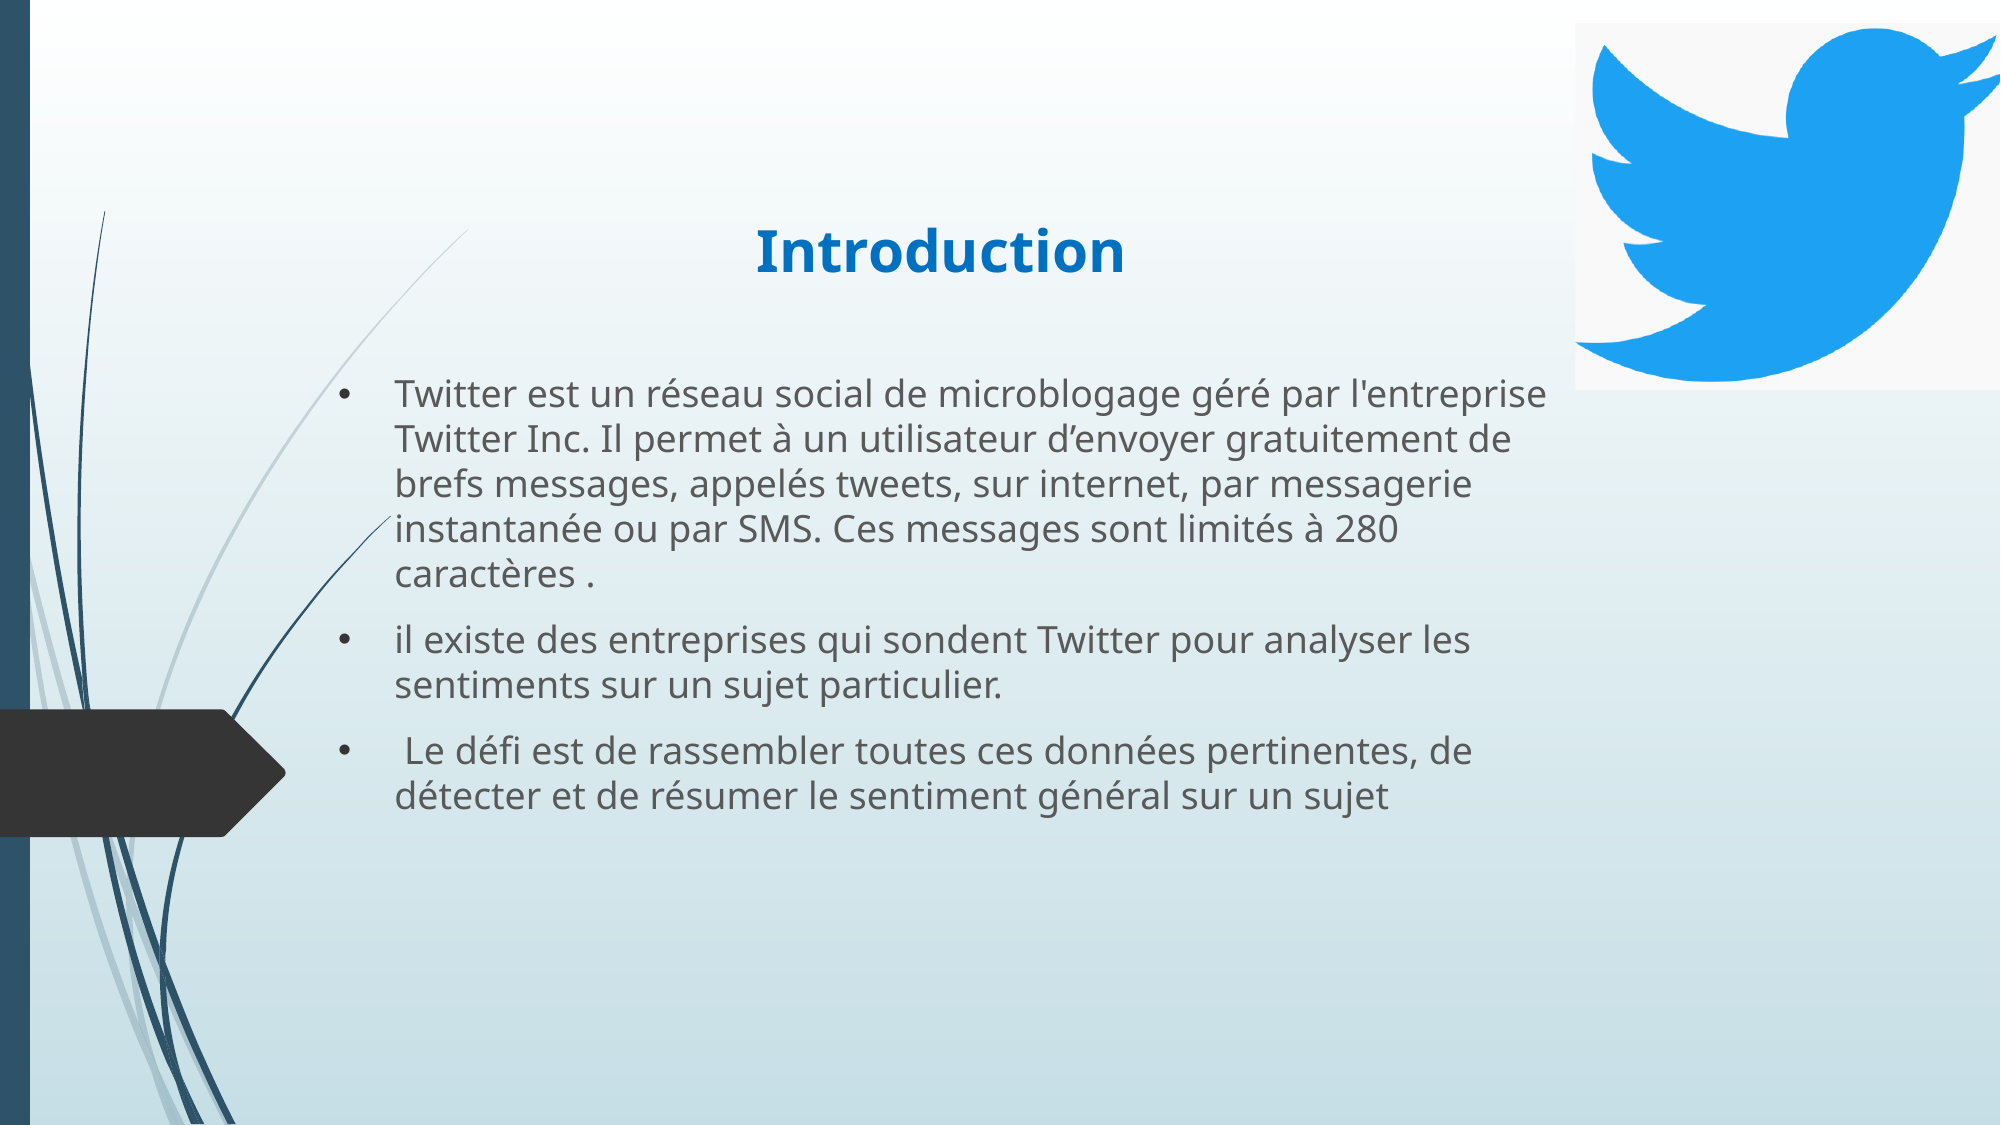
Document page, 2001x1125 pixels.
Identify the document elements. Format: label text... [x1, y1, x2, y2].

picture [1575, 23, 2000, 390]
subtitle Introduction Twitter est un réseau social de microblogage géré par l'entreprise Twitter Inc. Il permet à un utilisateur d’envoyer gratuitement de brefs messages, appelés tweets, sur internet, par messagerie instantanée ou par SMS. Ces messages sont limités à 280 caractères . il existe des entreprises qui sondent Twitter pour analyser les sentiments sur un sujet particulier. Le défi est de rassembler toutes ces données pertinentes, de détecter et de résumer le sentiment général sur un sujet [323, 206, 1576, 1031]
